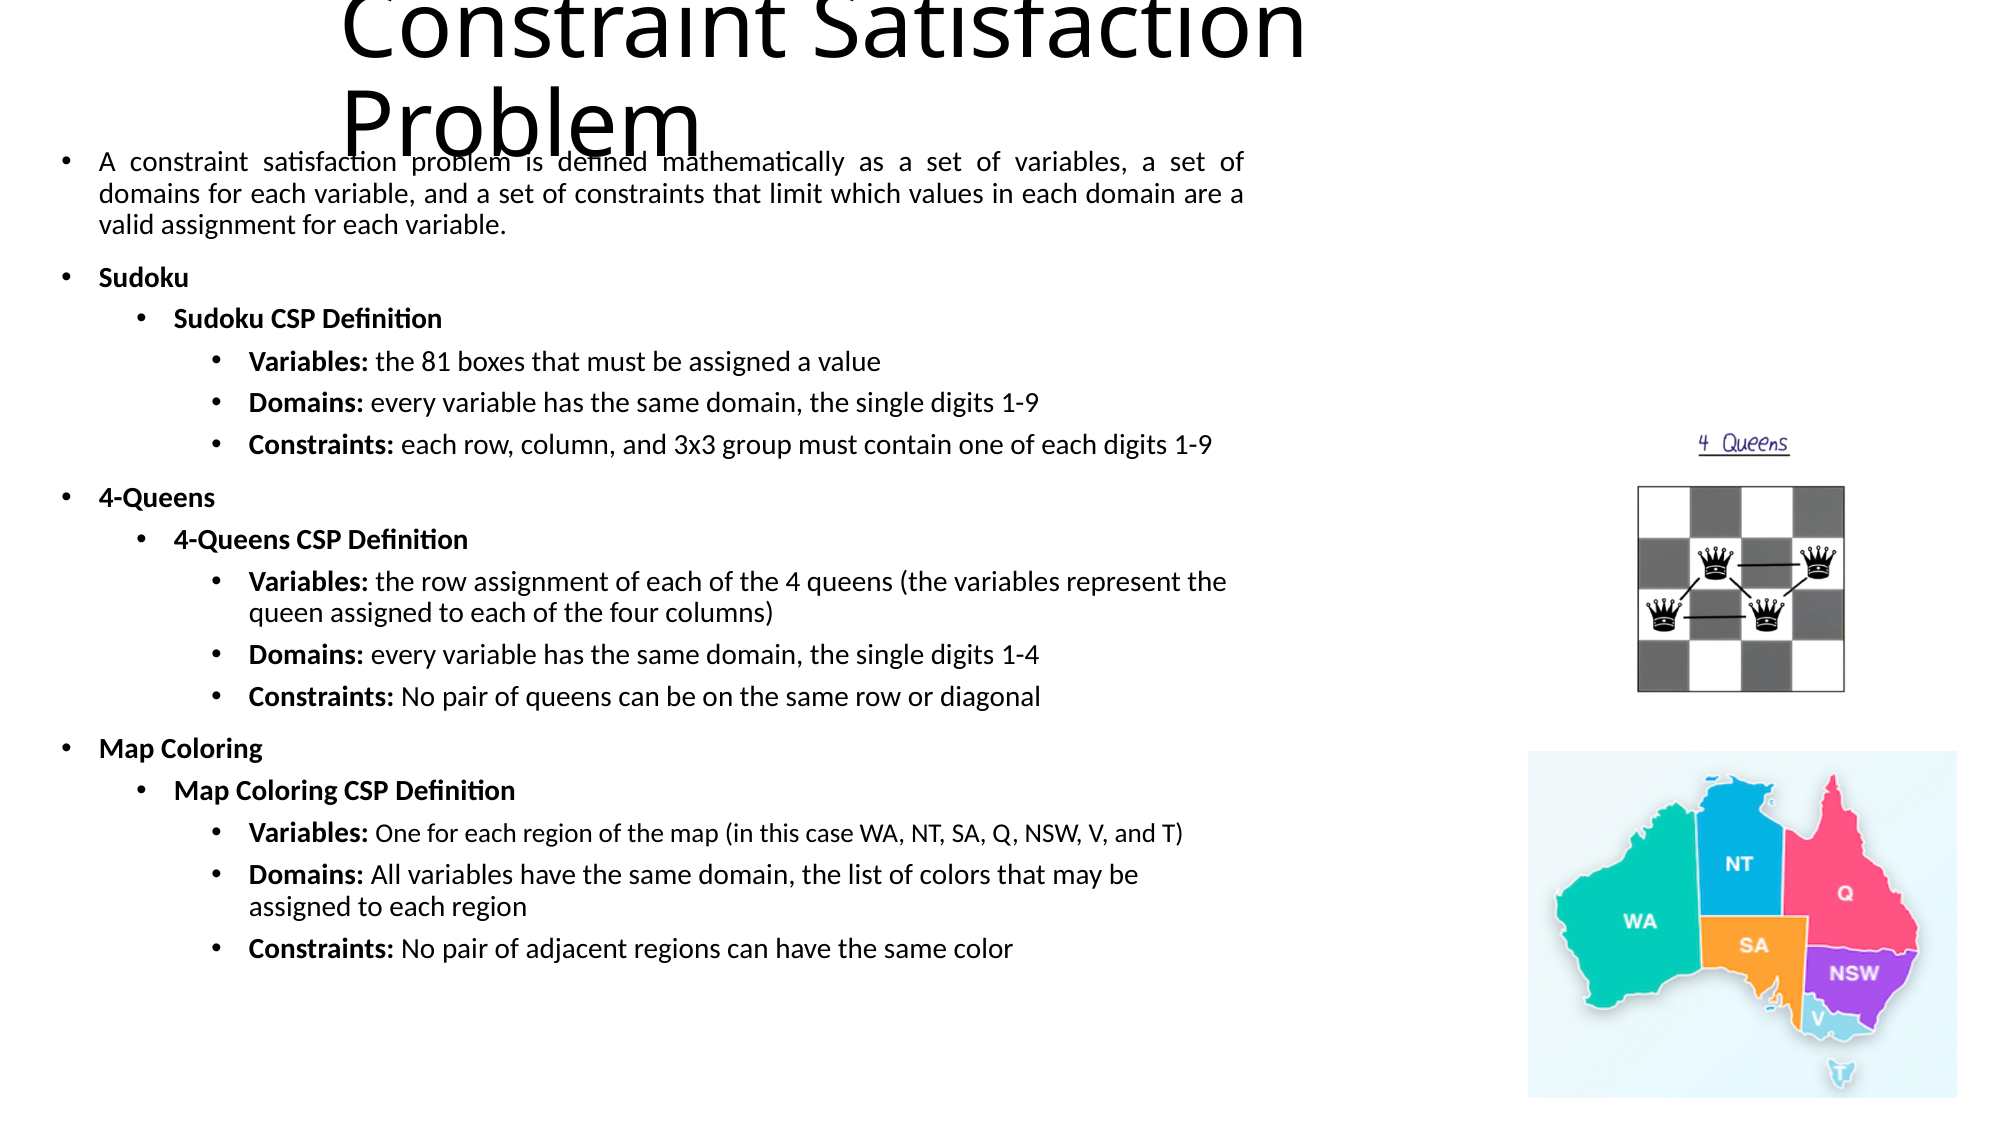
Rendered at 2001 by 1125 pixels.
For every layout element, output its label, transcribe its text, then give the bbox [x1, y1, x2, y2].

title Constraint Satisfaction Problem [324, 7, 1675, 148]
picture [1528, 751, 1957, 1098]
list A constraint satisfaction problem is defined mathematically as a set of variables, a set of domains for each variable, and a set of constraints that limit which values in each domain are a valid assignment for each variable. Sudoku Sudoku CSP Definition Variables: the 81 boxes that must be assigned a value Domains: every variable has the same domain, the single digits 1-9 Constraints: each row, column, and 3x3 group must contain one of each digits 1-9 4-Queens 4-Queens CSP Definition Variables: the row assignment of each of the 4 queens (the variables represent the queen assigned to each of the four columns) Domains: every variable has the same domain, the single digits 1-4 Constraints: No pair of queens can be on the same row or diagonal Map Coloring Map Coloring CSP Definition Variables: One for each region of the map (in this case WA, NT, SA, Q, NSW, V, and T) Domains: All variables have the same domain, the list of colors that may be assigned to each region Constraints: No pair of adjacent regions can have the same color [46, 138, 1260, 1074]
picture [1590, 415, 1895, 709]
